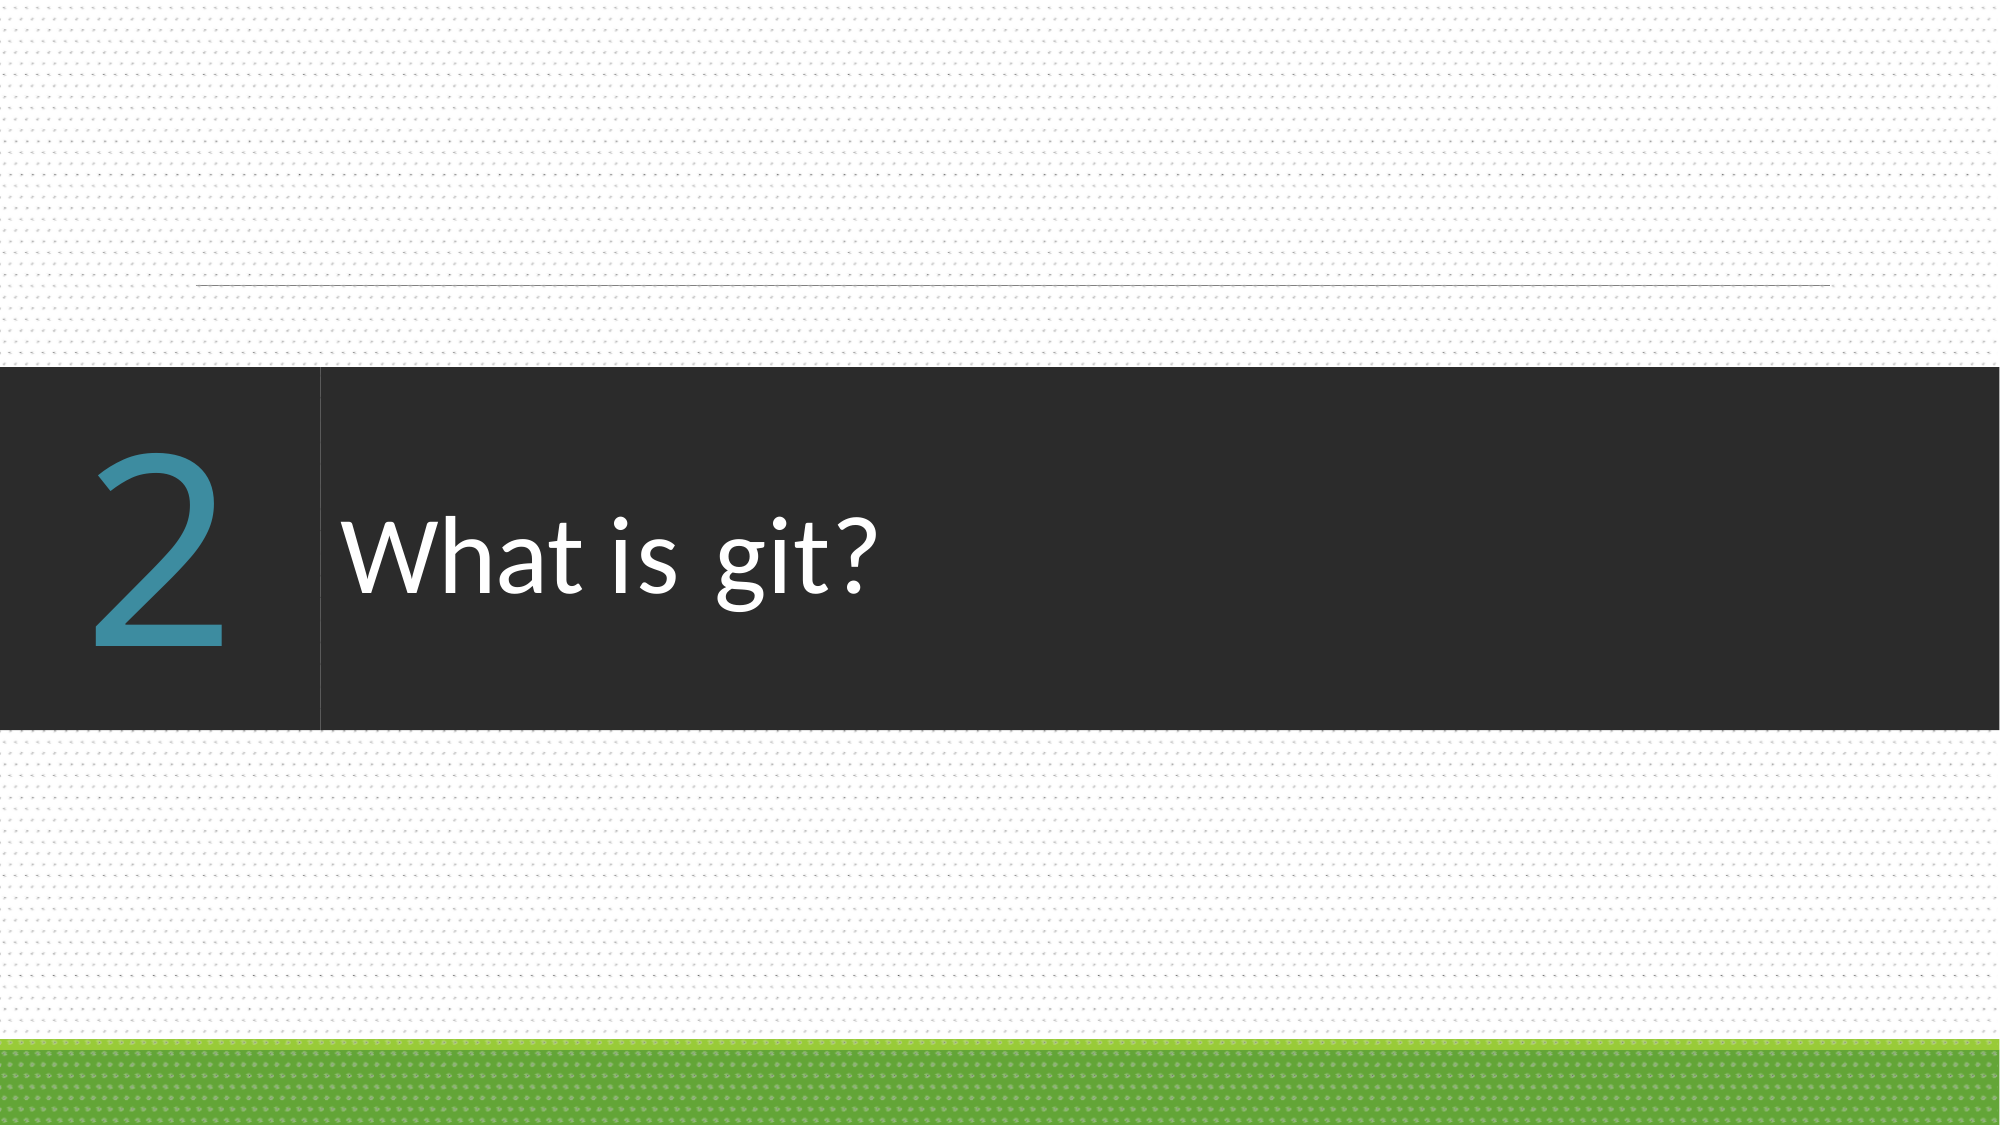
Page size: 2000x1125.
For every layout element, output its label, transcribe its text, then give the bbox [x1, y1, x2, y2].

text_box [0, 0, 1998, 367]
text_box What is git? [337, 479, 890, 616]
text_box [0, 731, 1998, 1125]
title 2 [80, 377, 242, 700]
text_box [321, 367, 2000, 731]
text_box [0, 367, 321, 731]
